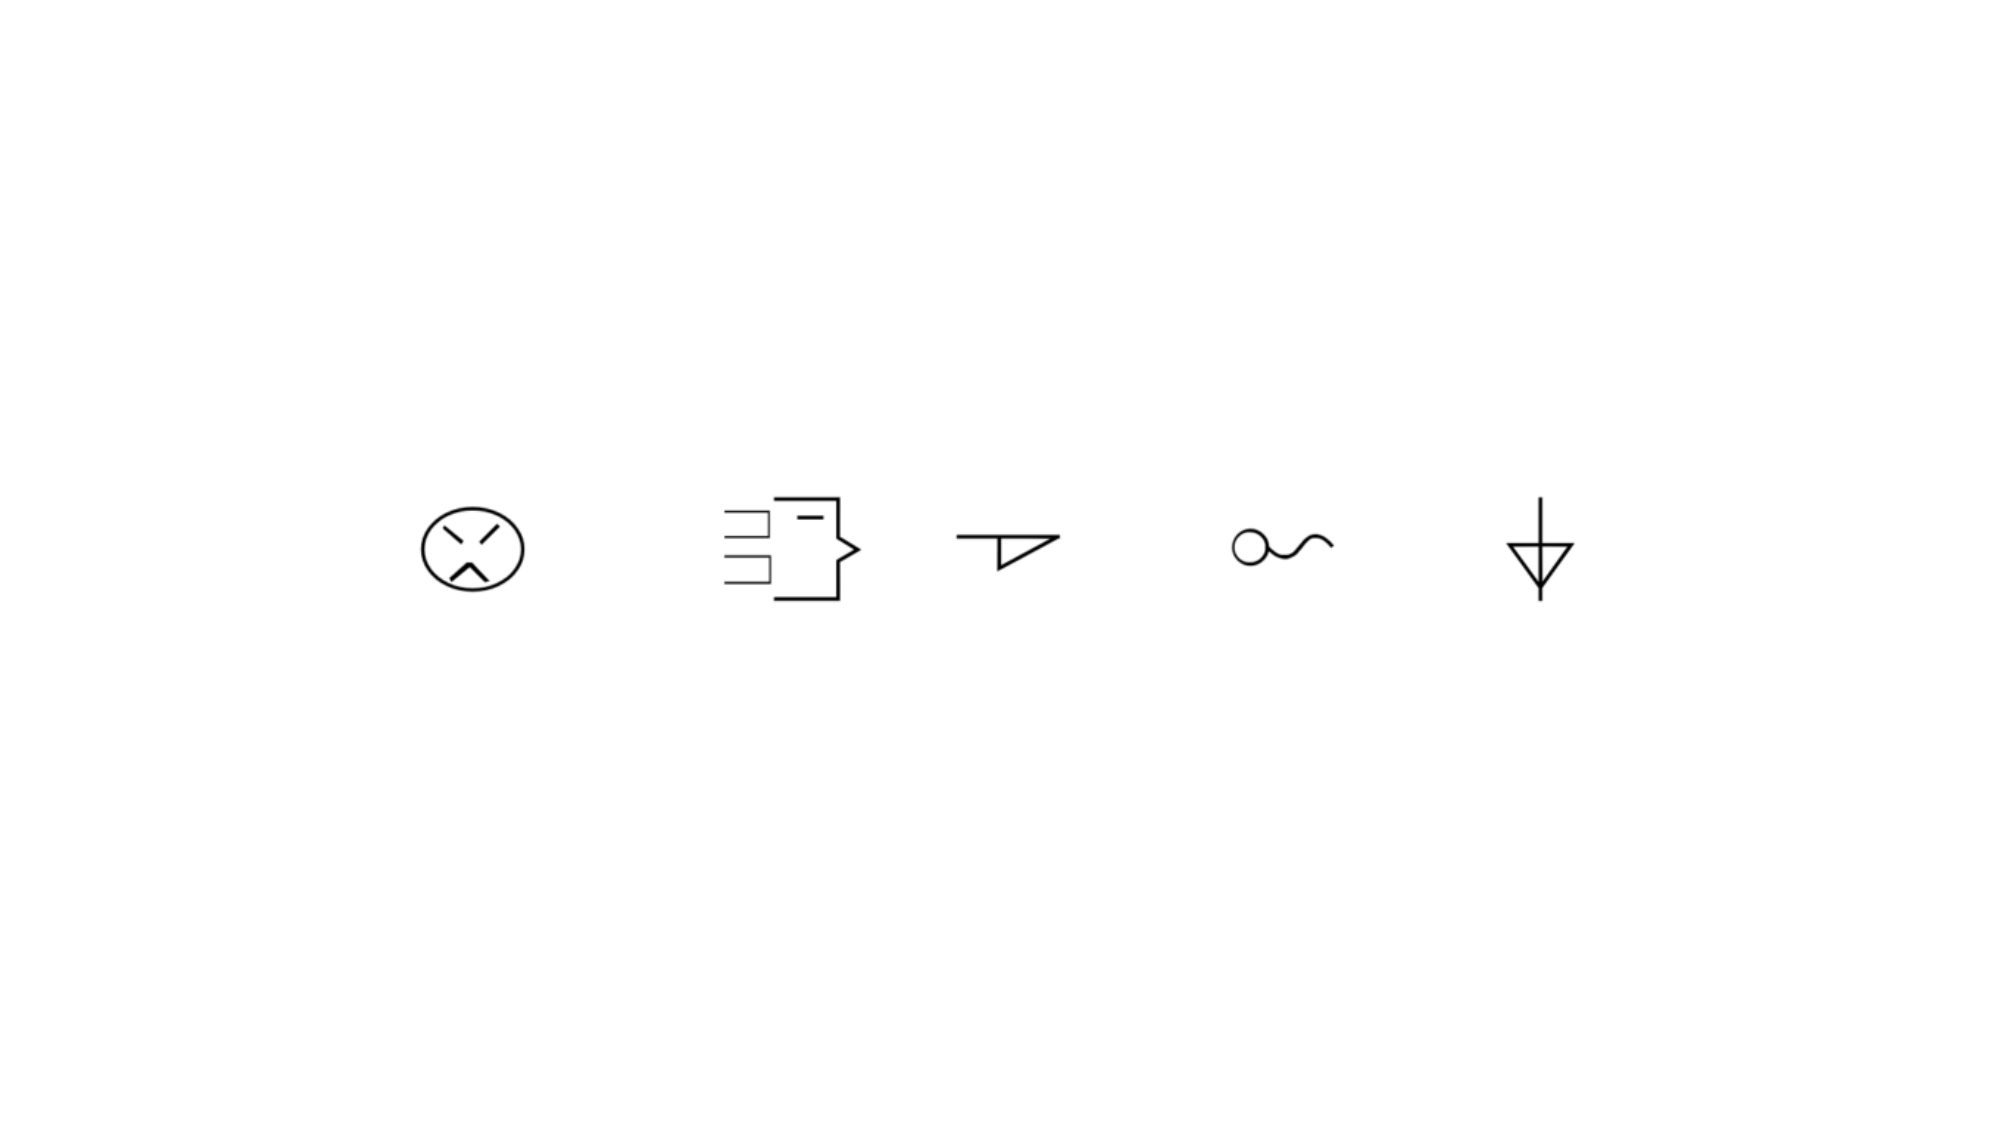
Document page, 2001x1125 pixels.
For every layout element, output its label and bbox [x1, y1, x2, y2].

picture [370, 452, 1625, 666]
